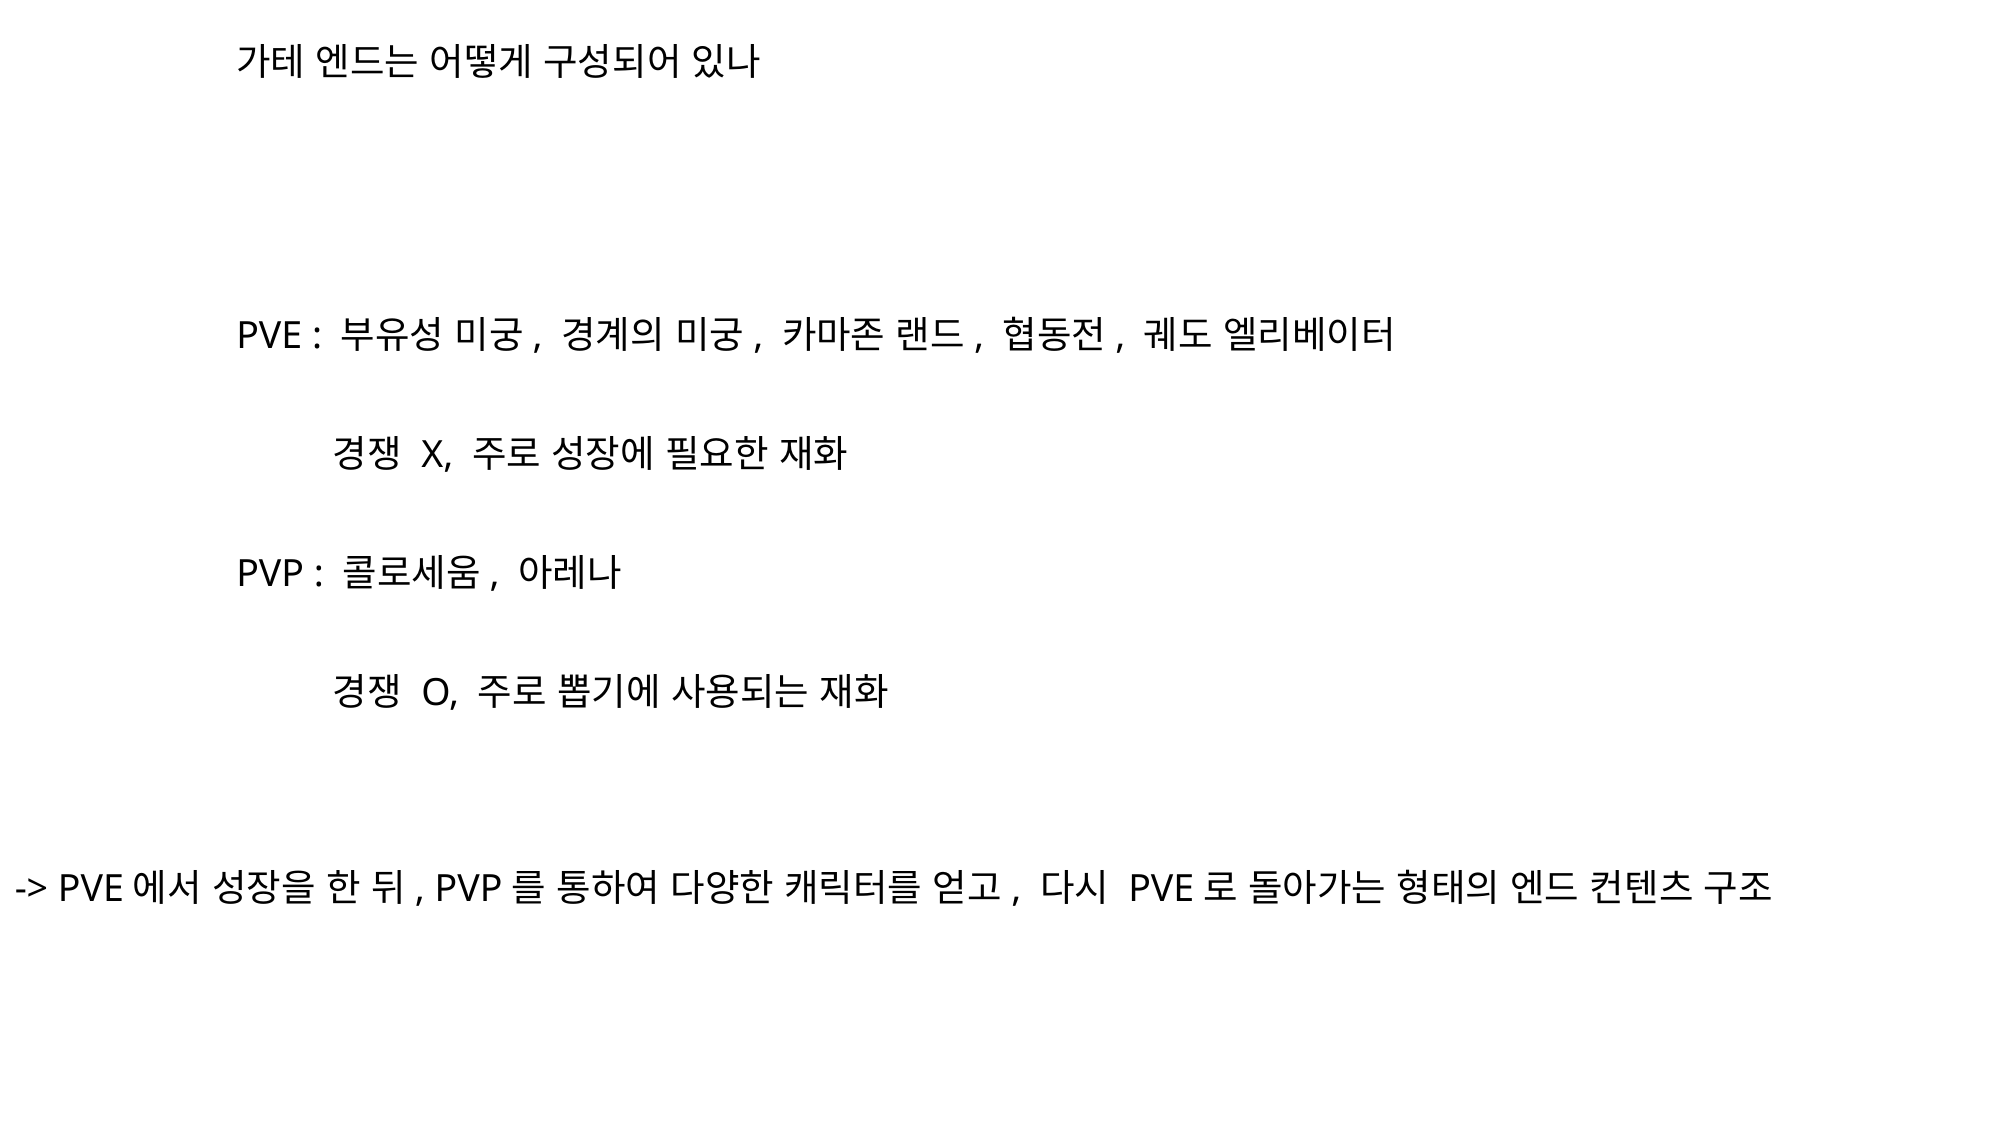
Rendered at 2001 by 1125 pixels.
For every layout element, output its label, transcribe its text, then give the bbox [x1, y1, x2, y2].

text_box 가테 엔드는 어떻게 구성되어 있나 [221, 30, 931, 91]
text_box 경쟁 O, 주로 뽑기에 사용되는 재화 [318, 660, 1327, 720]
text_box -> PVE에서 성장을 한 뒤, PVP를 통하여 다양한 캐릭터를 얻고, 다시 PVE로 돌아가는 형태의 엔드 컨텐츠 구조 [0, 856, 2000, 917]
text_box PVE : 부유성 미궁, 경계의 미궁, 카마존 랜드, 협동전, 궤도 엘리베이터 [221, 304, 1472, 364]
text_box 경쟁 X, 주로 성장에 필요한 재화 [318, 422, 1285, 483]
text_box PVP : 콜로세움, 아레나 [221, 541, 715, 602]
